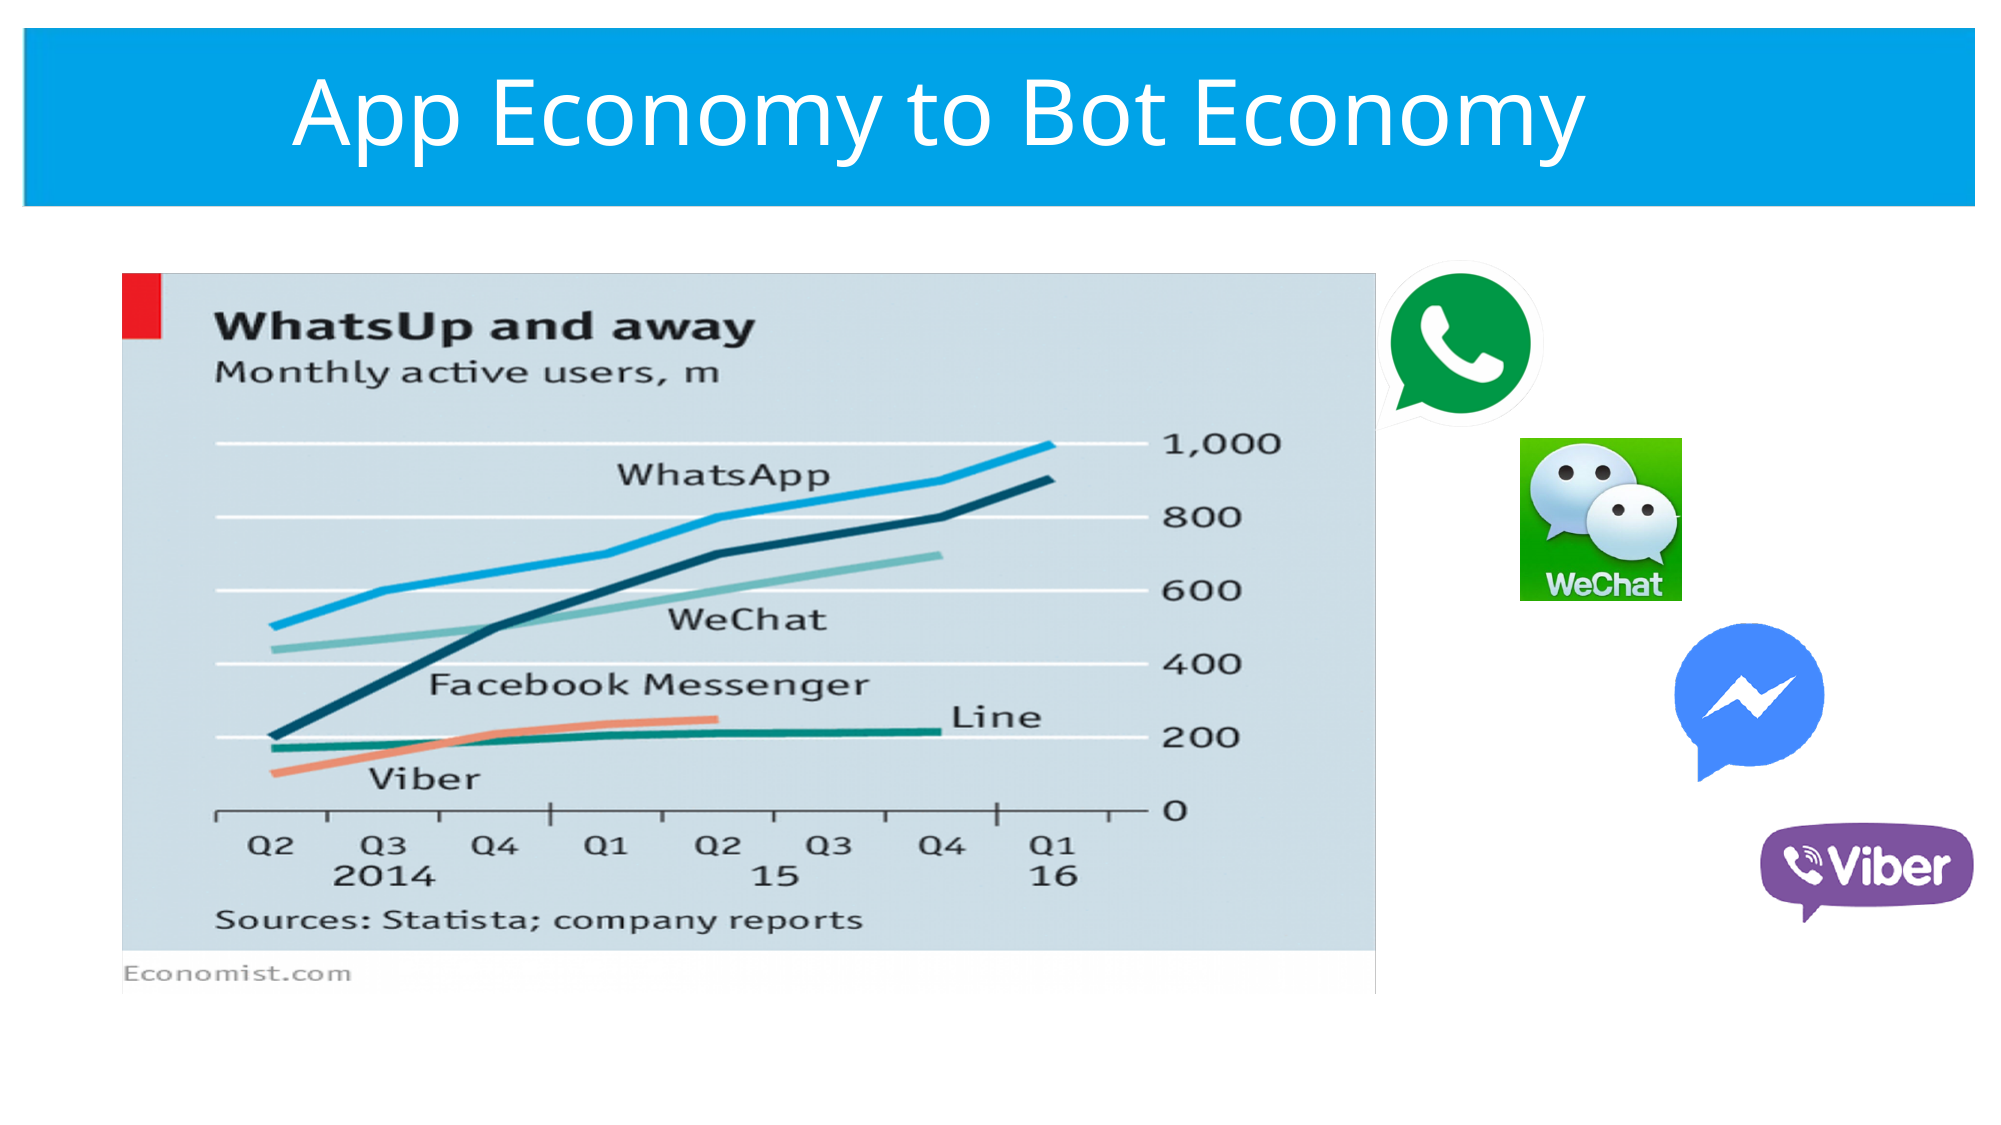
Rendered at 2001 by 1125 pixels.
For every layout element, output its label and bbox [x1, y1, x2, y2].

picture [22, 28, 1978, 994]
picture [1084, 96, 1128, 145]
picture [1291, 96, 1335, 145]
picture [545, 96, 579, 145]
picture [1461, 96, 1531, 144]
picture [1247, 96, 1281, 145]
picture [945, 96, 989, 145]
picture [1349, 96, 1390, 144]
picture [359, 96, 402, 166]
picture [758, 96, 828, 144]
picture [588, 96, 632, 145]
picture [701, 96, 745, 145]
picture [415, 96, 458, 166]
picture [646, 96, 687, 144]
picture [908, 85, 936, 145]
picture [1403, 96, 1447, 145]
picture [1136, 85, 1164, 145]
picture [837, 96, 882, 166]
picture [1199, 80, 1235, 144]
picture [294, 80, 349, 144]
picture [497, 80, 533, 144]
picture [1540, 96, 1585, 166]
picture [1027, 80, 1072, 144]
